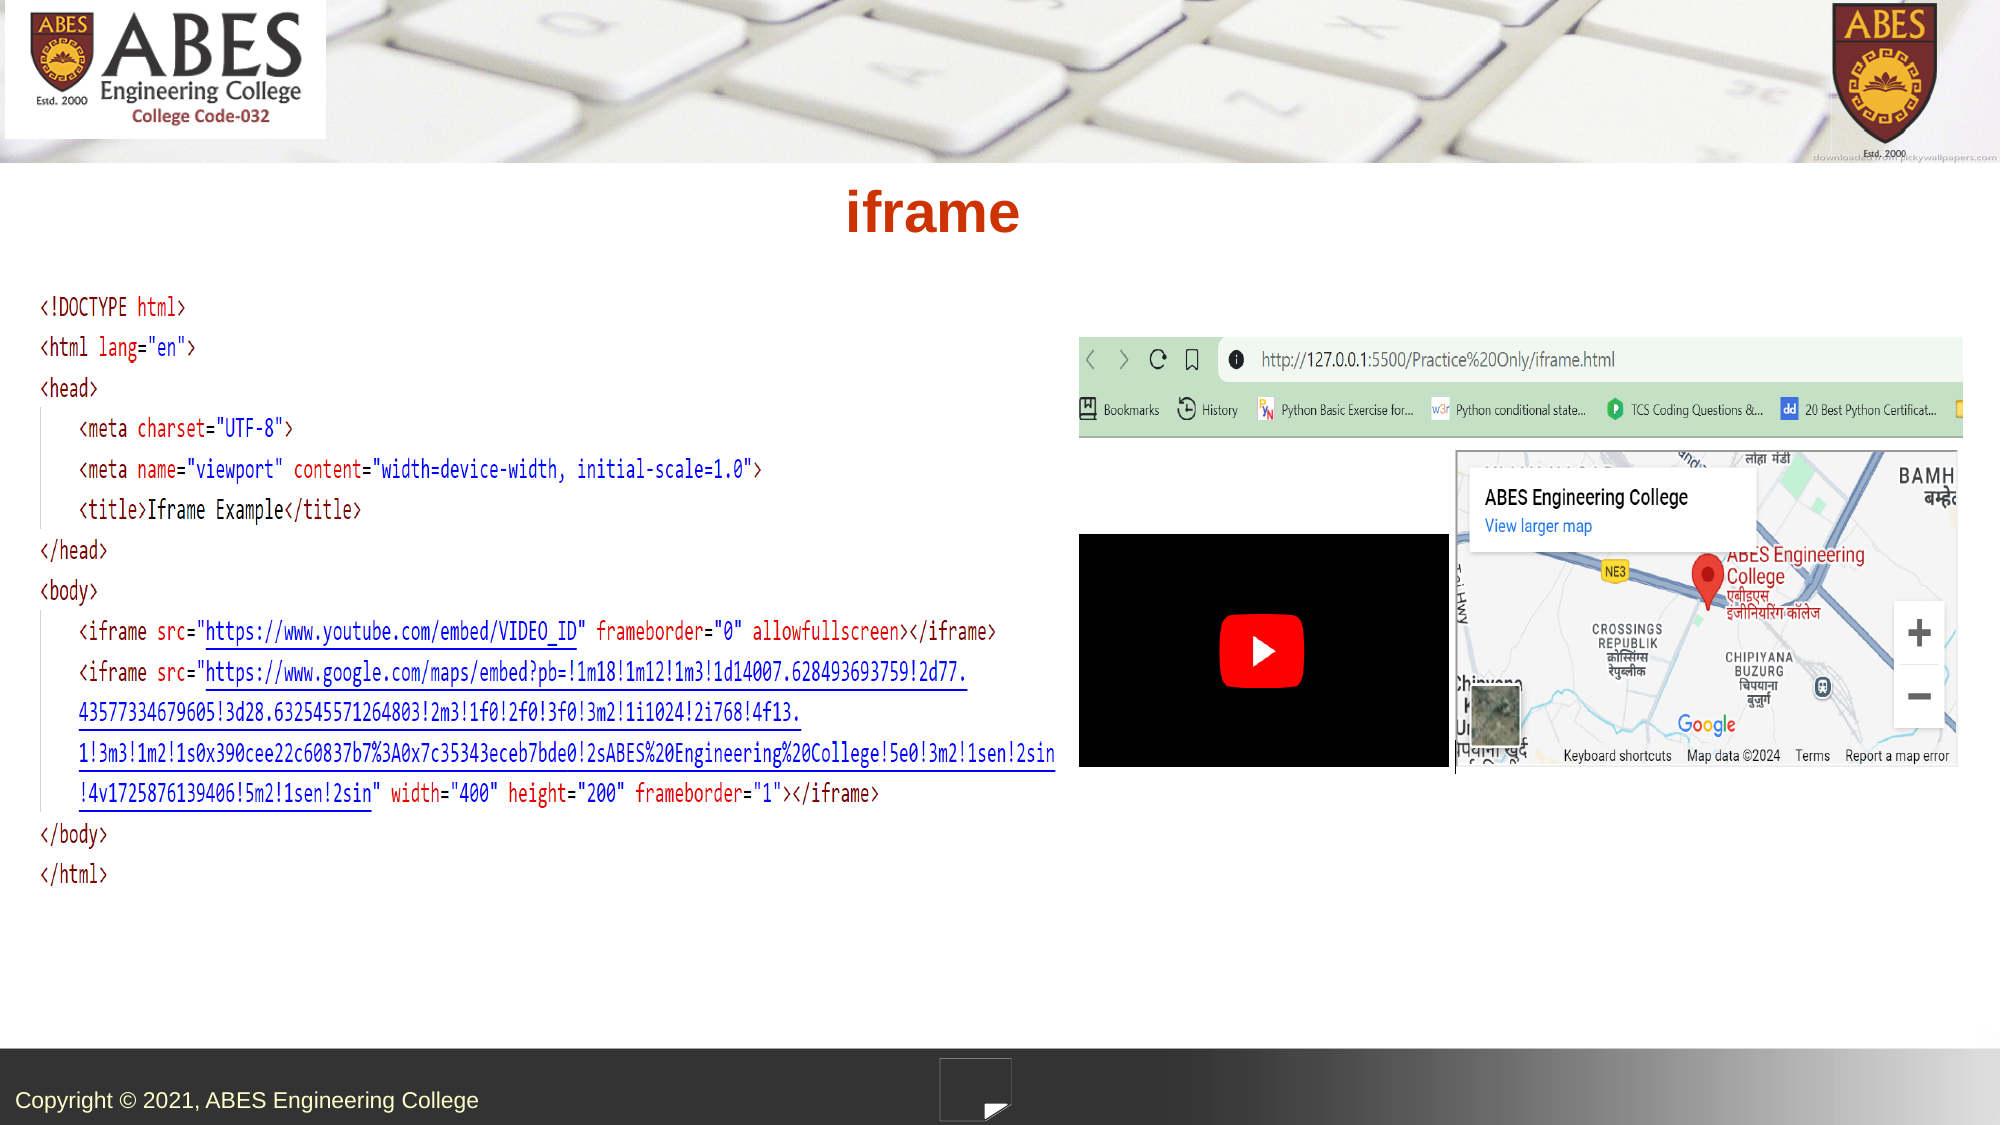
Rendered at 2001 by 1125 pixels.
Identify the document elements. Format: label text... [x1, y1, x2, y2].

picture [0, 0, 2000, 163]
text_box iframe [324, 174, 1543, 253]
picture [1078, 337, 1963, 776]
picture [37, 287, 1066, 895]
